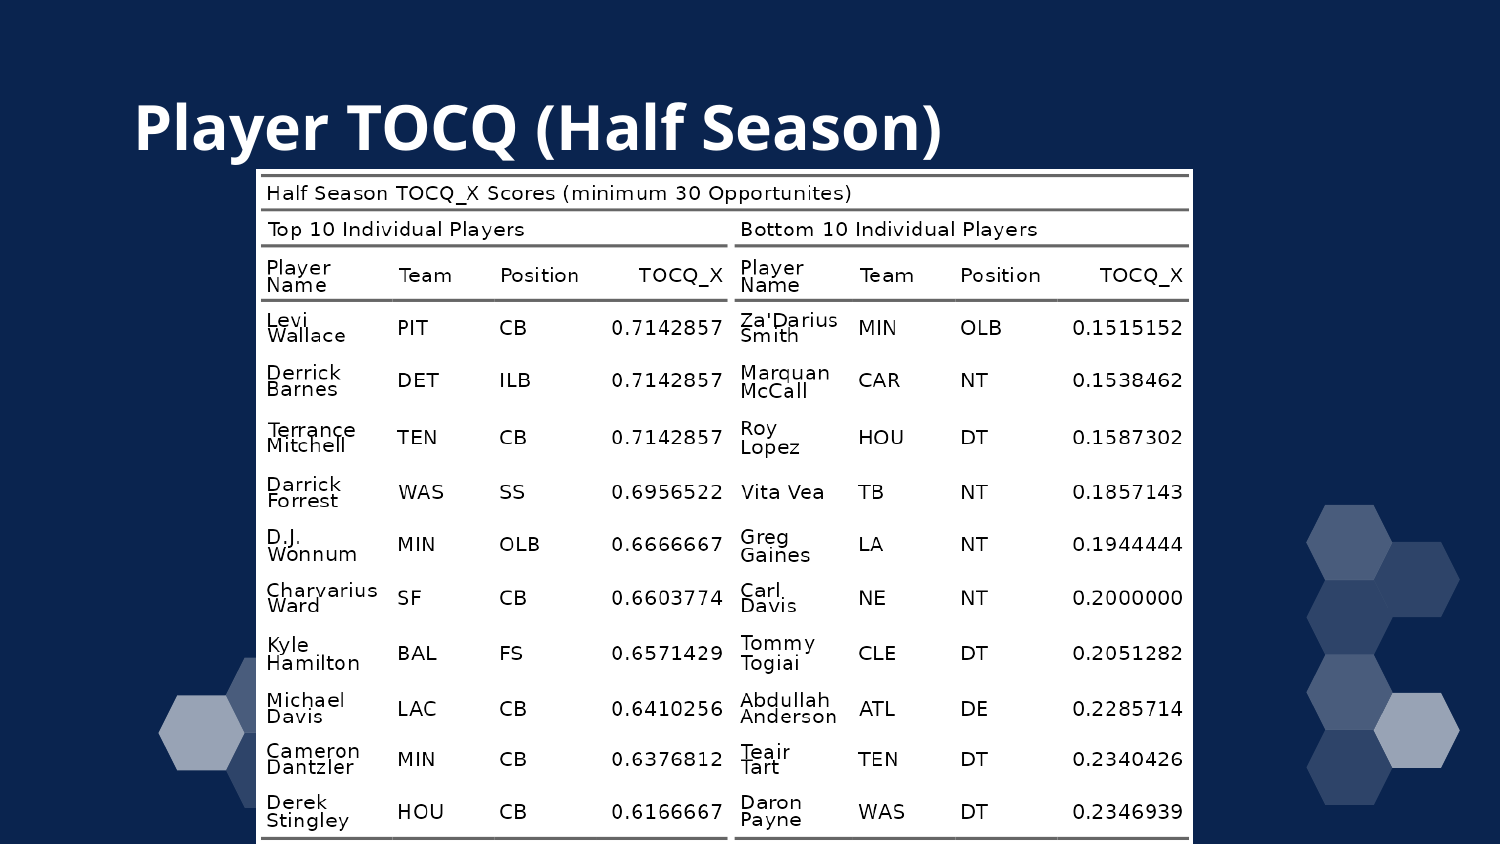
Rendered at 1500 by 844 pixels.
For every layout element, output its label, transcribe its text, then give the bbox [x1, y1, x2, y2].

picture [256, 169, 1193, 844]
title Player TOCQ (Half Season) [118, 72, 1382, 167]
